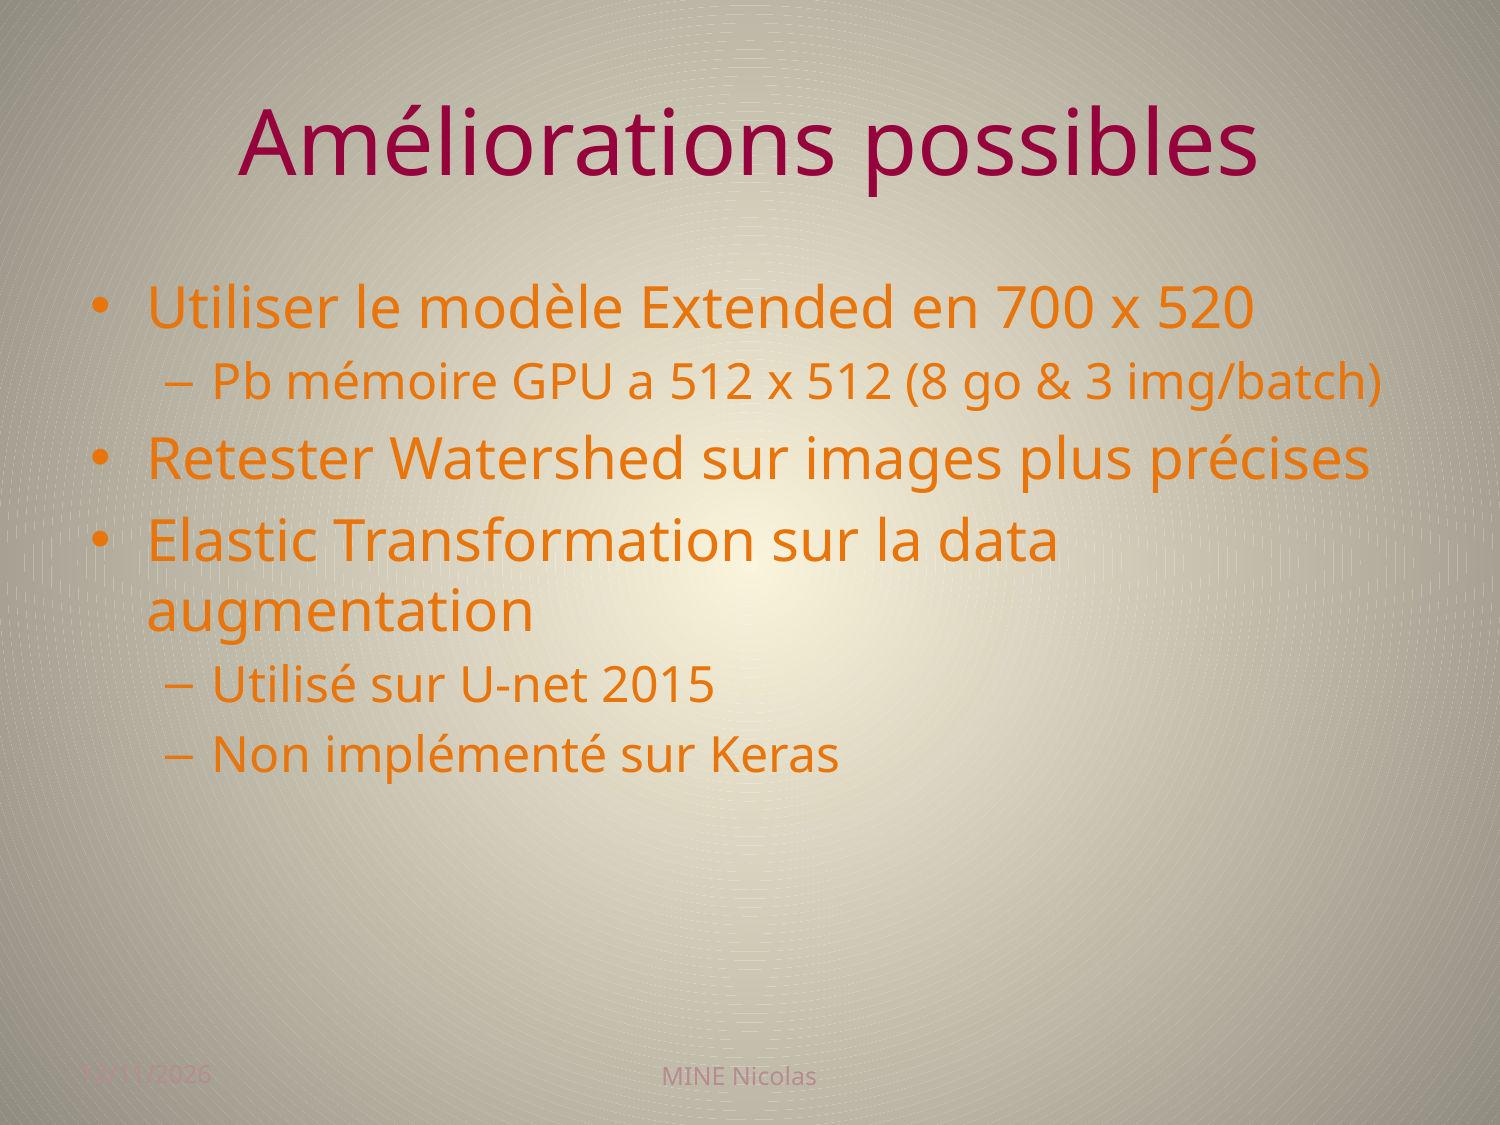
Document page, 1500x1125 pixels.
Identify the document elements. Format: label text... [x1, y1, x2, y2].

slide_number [64, 1045, 415, 1106]
footer MINE Nicolas [501, 1045, 977, 1106]
list Utiliser le modèle Extended en 700 x 520 Pb mémoire GPU a 512 x 512 (8 go & 3 img/batch) Retester Watershed sur images plus précises Elastic Transformation sur la data augmentation Utilisé sur U-net 2015 Non implémenté sur Keras [75, 262, 1425, 1035]
title Améliorations possibles [75, 45, 1425, 233]
